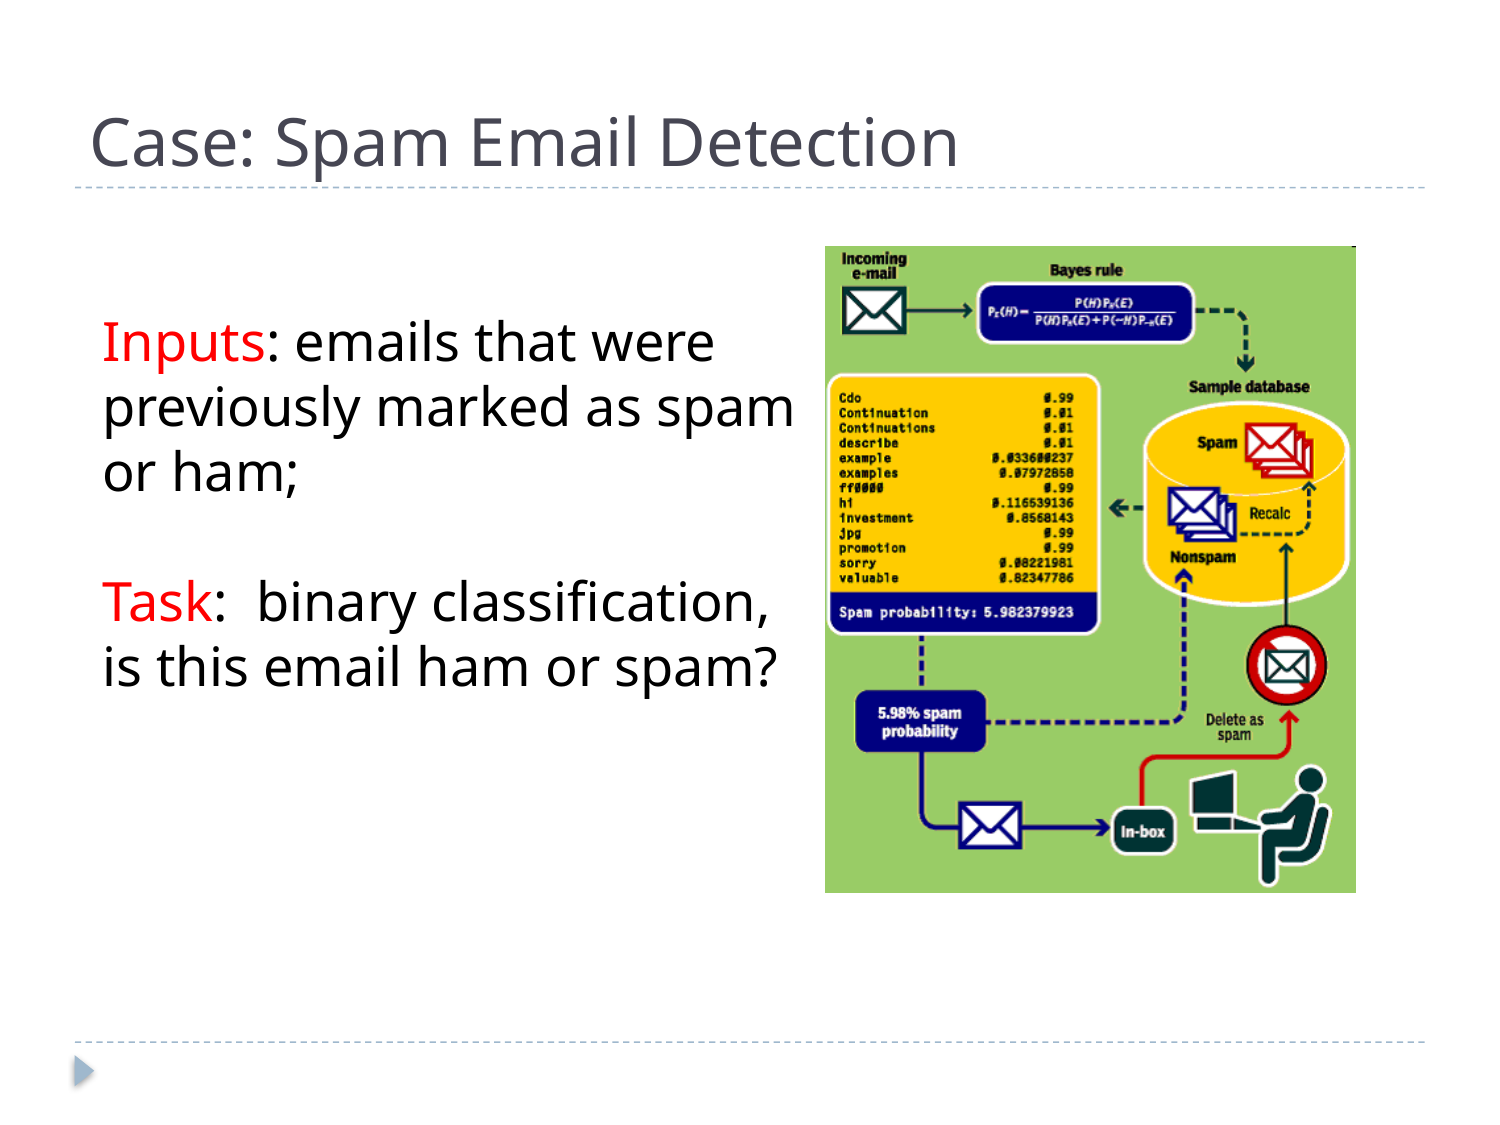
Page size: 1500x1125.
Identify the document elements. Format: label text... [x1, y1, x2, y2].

text_box Inputs: emails that were previously marked as spam or ham; Task: binary classification, is this email ham or spam? [87, 299, 825, 965]
title Case: Spam Email Detection [75, 24, 1425, 188]
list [824, 124, 1363, 898]
